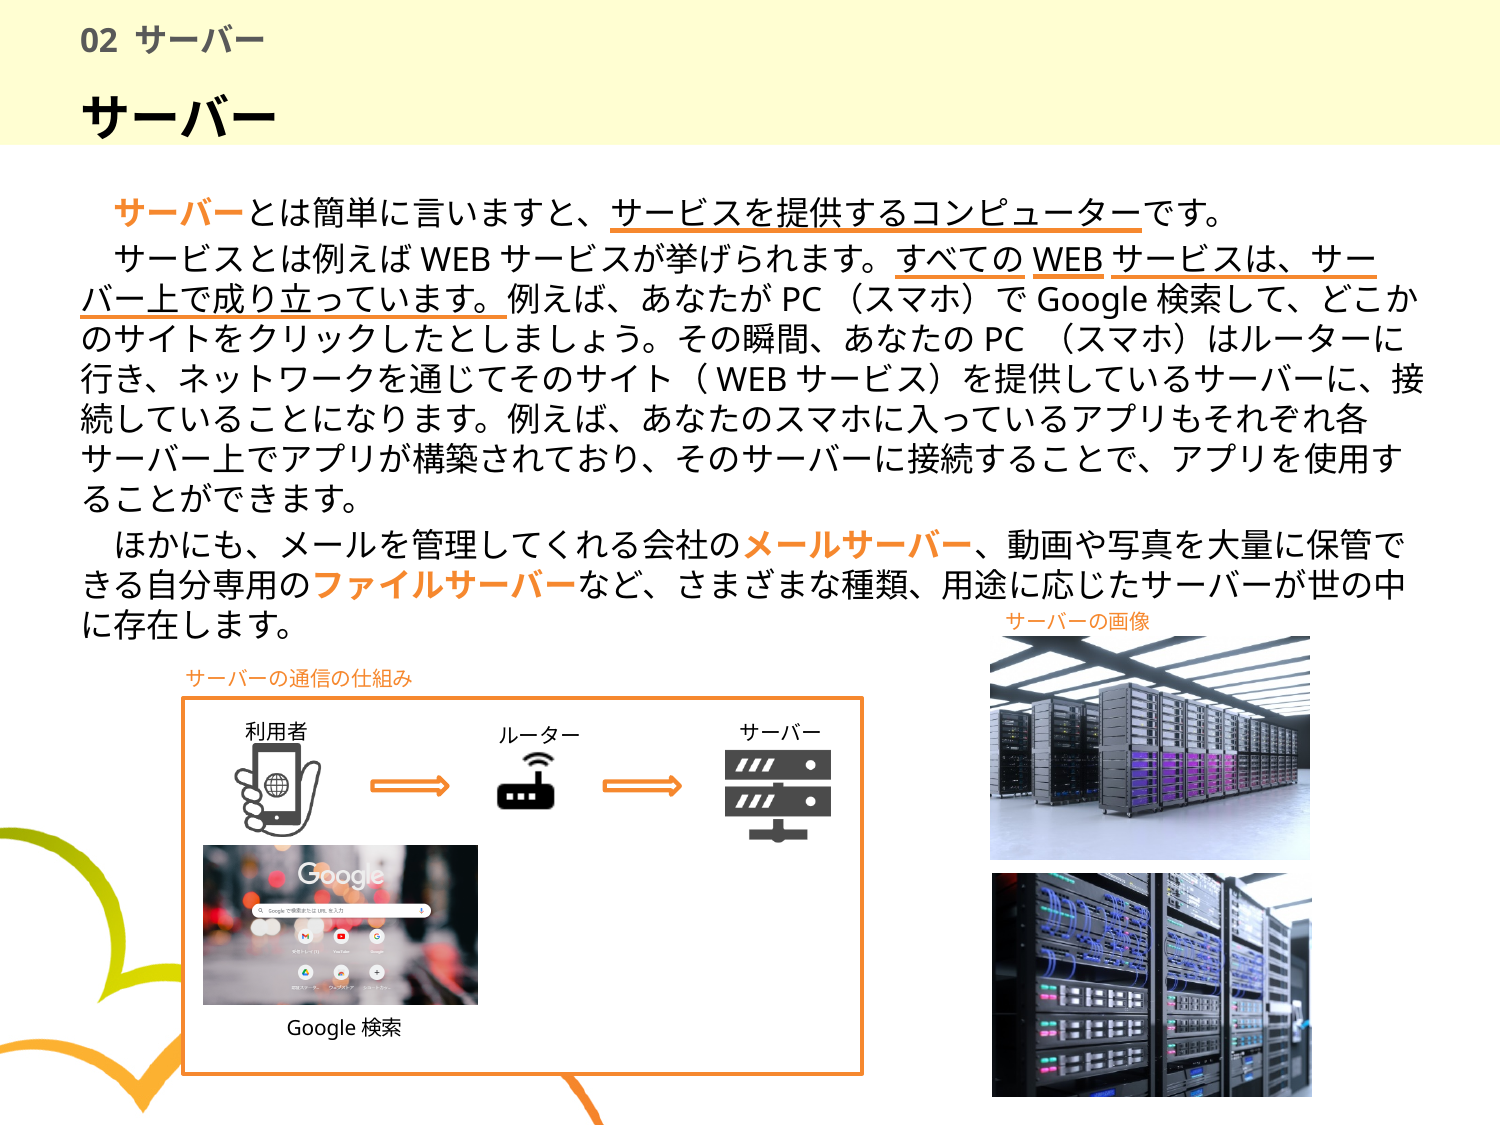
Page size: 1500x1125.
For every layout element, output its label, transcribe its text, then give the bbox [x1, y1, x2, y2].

text_box [602, 775, 682, 797]
text_box 利用者 [230, 735, 369, 778]
text_box サーバー [724, 685, 862, 780]
text_box サーバーの画像 [990, 581, 1428, 661]
text_box ルーター [483, 735, 622, 782]
list サーバーとは簡単に言いますと、サービスを提供するコンピューターです。 サービスとは例えばWEBサービスが挙げられます。すべてのWEBサービスは、サーバー上で成り立っています。例えば、あなたがPC（スマホ）でGoogle検索して、どこかのサイトをクリックしたとしましょう。その瞬間、あなたのPC （スマホ）はルーターに行き、ネットワークを通じてそのサイト（WEBサービス）を提供しているサーバーに、接続していることになります。例えば、あなたのスマホに入っているアプリもそれぞれ各サーバー上でアプリが構築されており、そのサーバーに接続することで、アプリを使用することができます。 ほかにも、メールを管理してくれる会社のメールサーバー、動画や写真を大量に保管できる自分専用のファイルサーバーなど、さまざまな種類、用途に応じたサーバーが世の中に存在します。 [64, 184, 1444, 986]
text_box サーバー [64, 68, 1322, 164]
text_box サーバーの通信の仕組み [170, 621, 666, 735]
text_box [181, 696, 864, 1076]
text_box Google検索 [271, 1013, 431, 1074]
picture [0, 0, 1500, 1125]
text_box [370, 775, 450, 797]
title 02 サーバー [64, 0, 502, 68]
